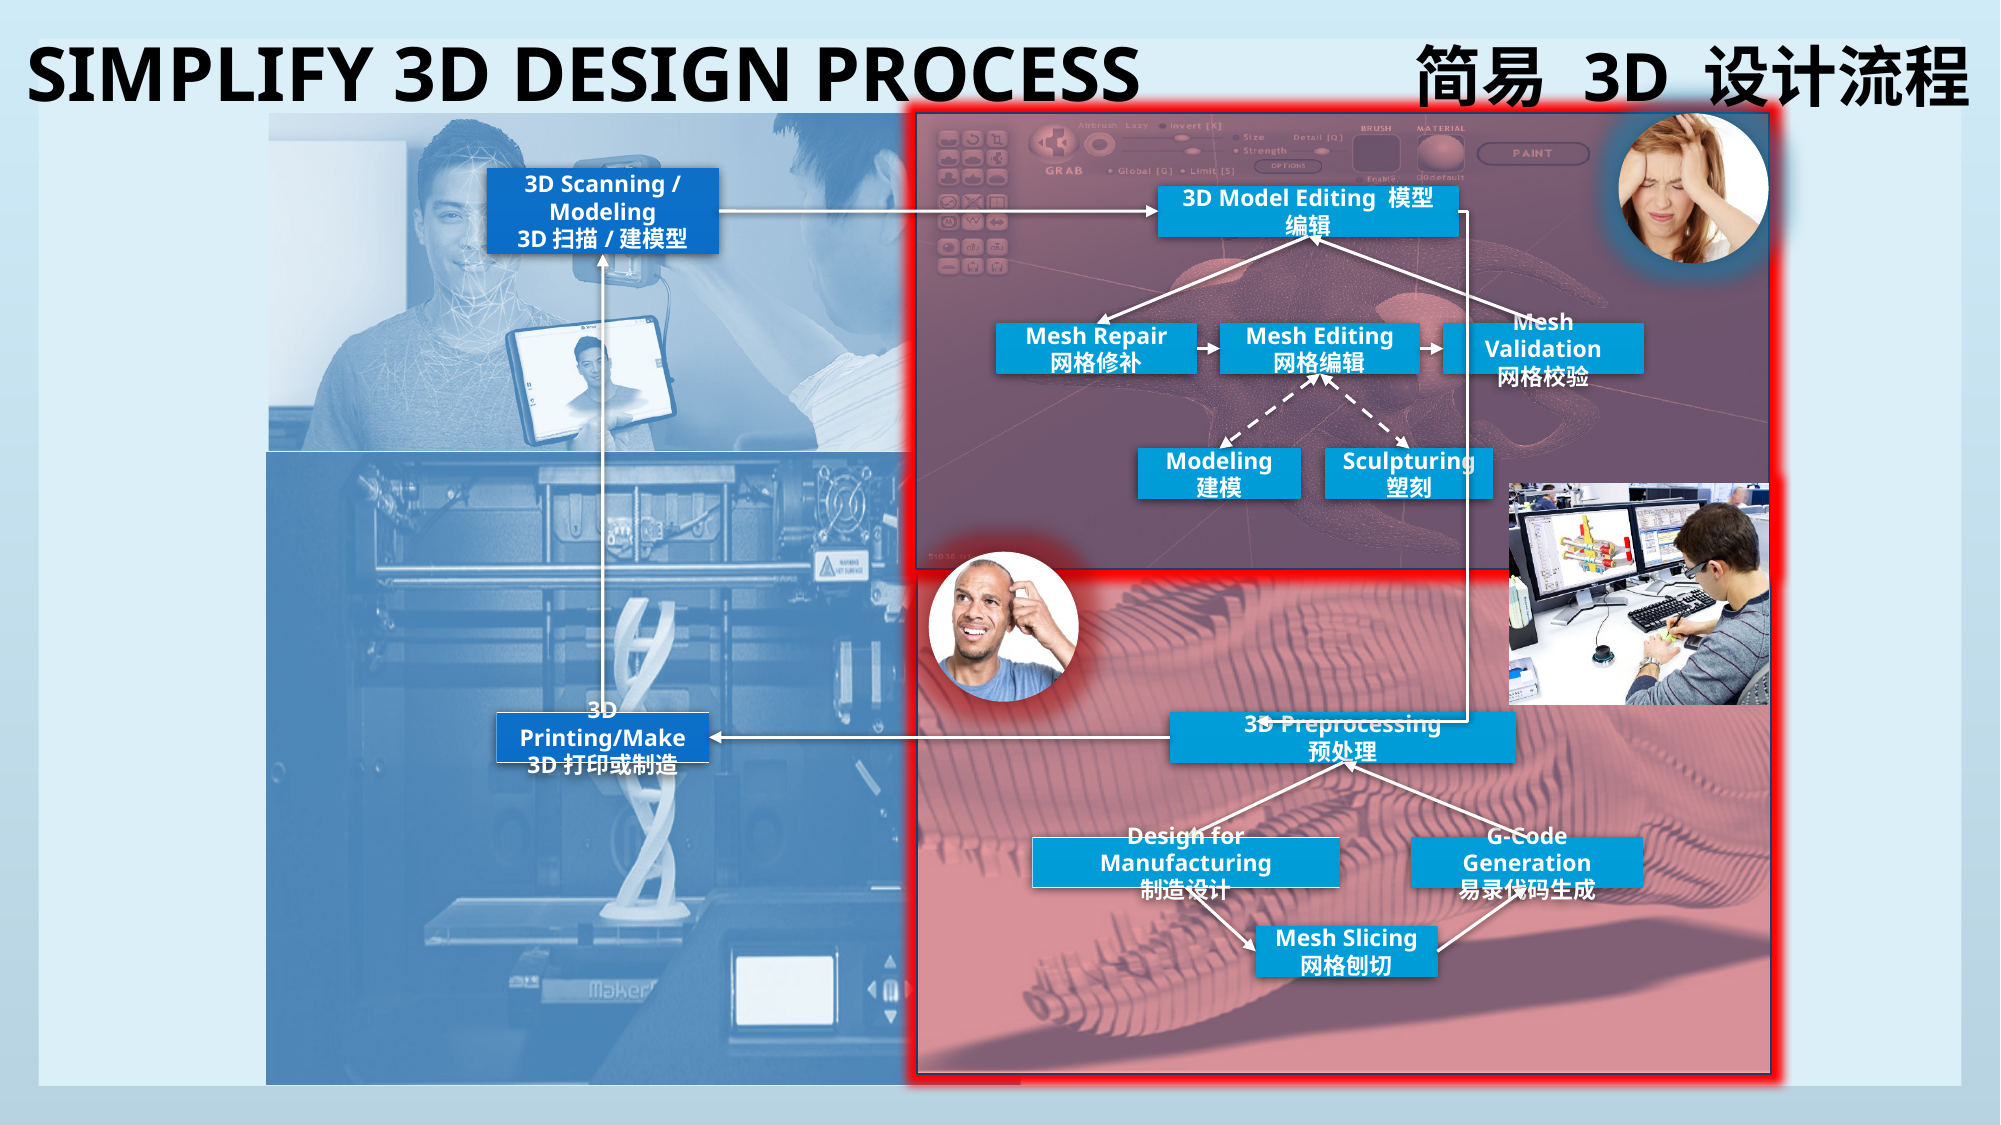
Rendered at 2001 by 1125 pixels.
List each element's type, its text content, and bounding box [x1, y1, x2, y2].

text_box Simplify 3D Design Process 简易 3D 设计流程 [11, 1, 1986, 124]
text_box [1348, 762, 1528, 838]
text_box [1255, 211, 1459, 722]
picture [1509, 483, 1769, 705]
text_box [266, 113, 1772, 1085]
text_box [1463, 236, 1556, 324]
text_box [1231, 373, 1250, 449]
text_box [1186, 762, 1344, 838]
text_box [1437, 887, 1528, 952]
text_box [1096, 236, 1250, 324]
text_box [1186, 887, 1256, 952]
